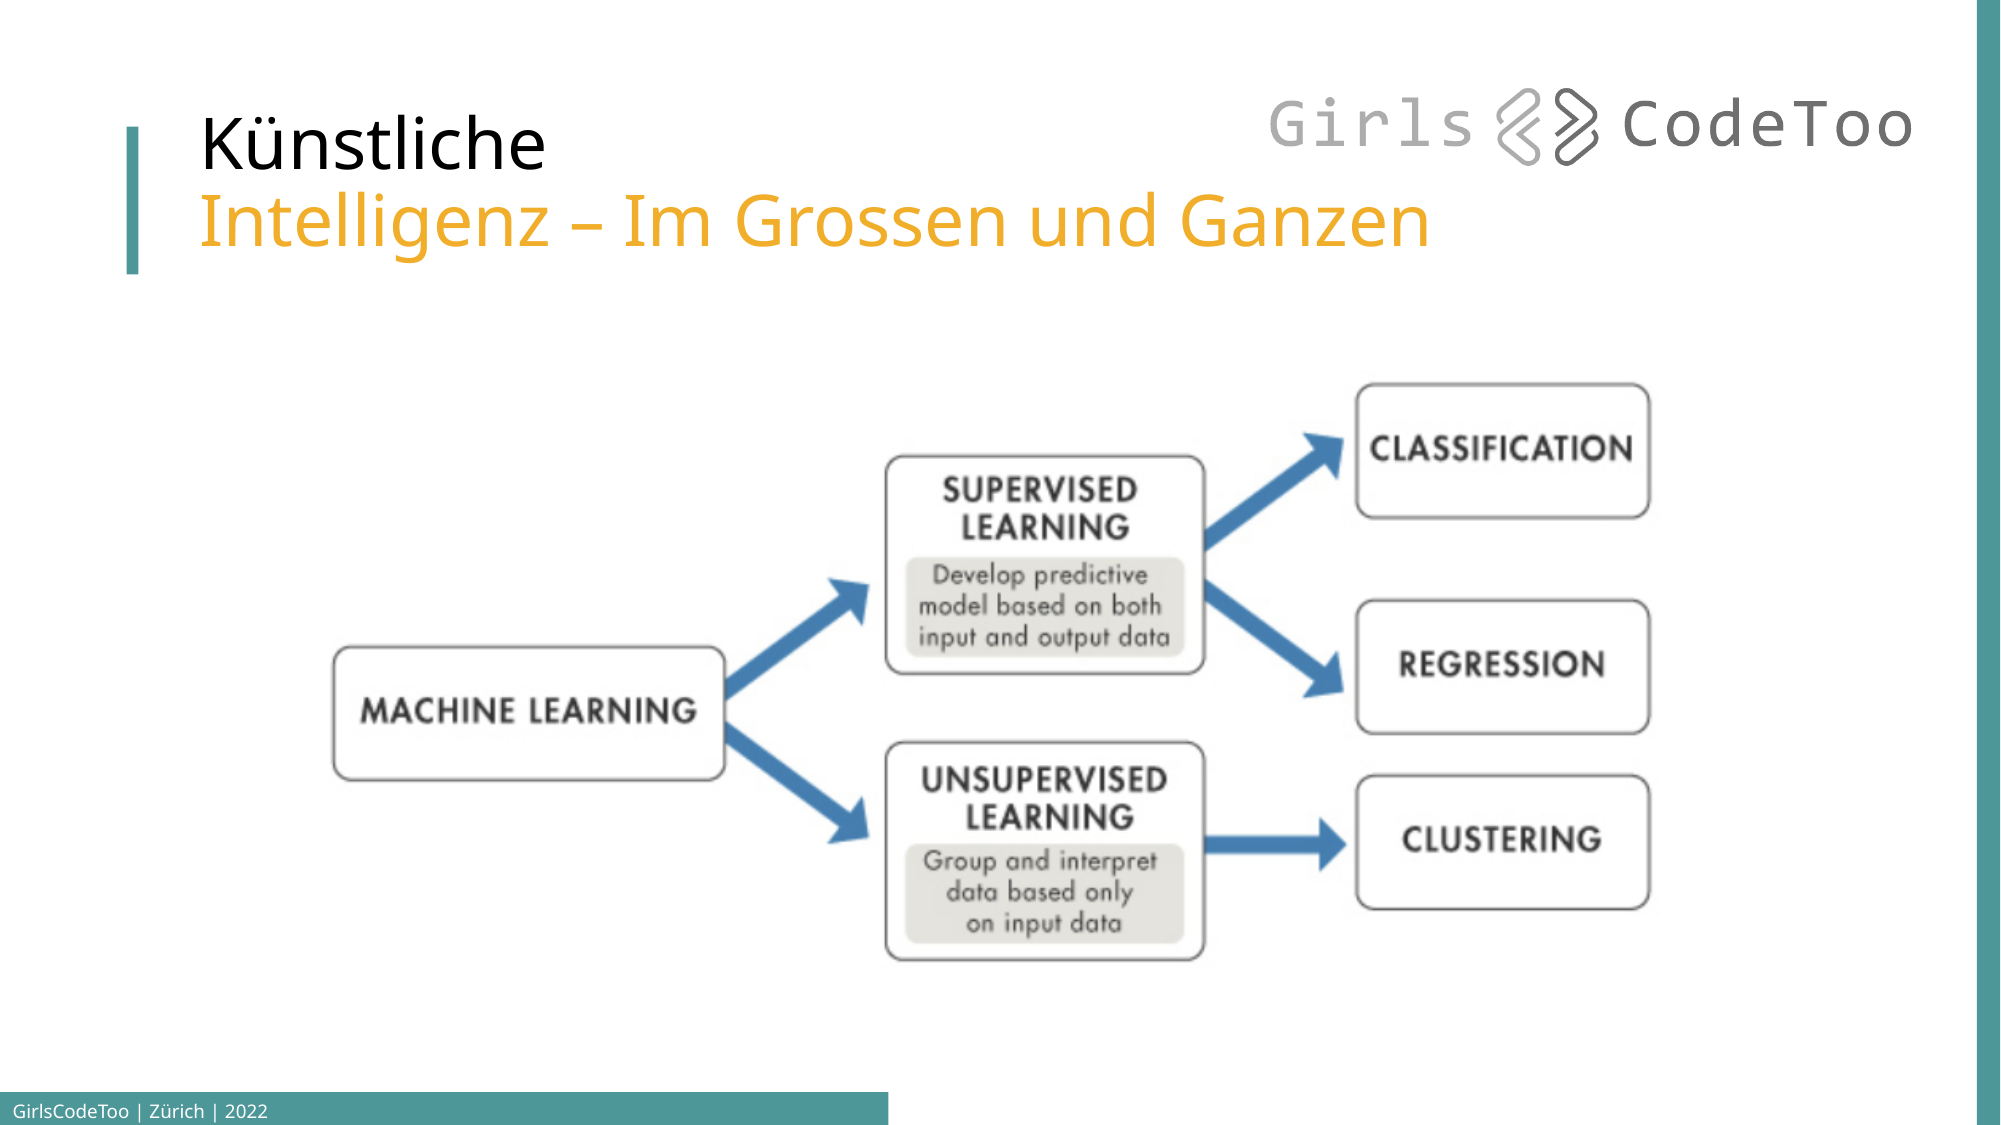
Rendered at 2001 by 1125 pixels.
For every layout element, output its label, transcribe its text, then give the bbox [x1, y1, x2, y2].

title Künstliche Intelligenz – Im Grossen und Ganzen [184, 92, 1508, 280]
picture [289, 370, 1710, 975]
